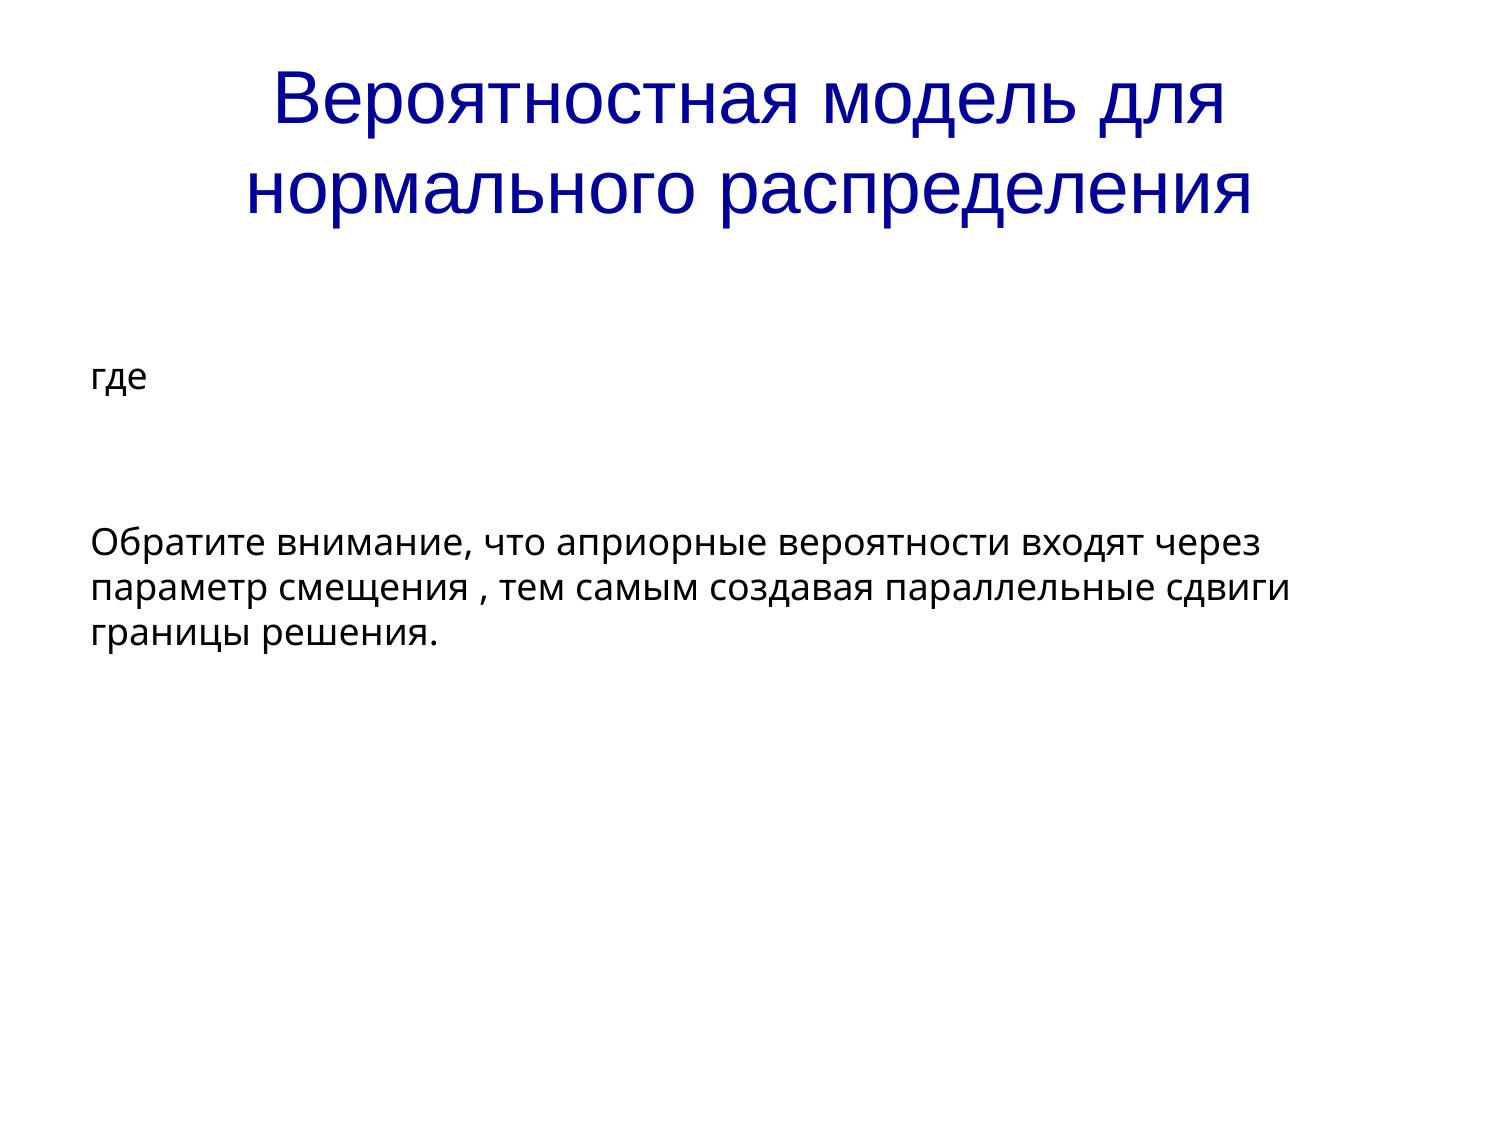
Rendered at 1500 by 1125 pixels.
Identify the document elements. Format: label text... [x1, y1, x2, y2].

title Вероятностная модель для нормального распределения [75, 45, 1425, 233]
